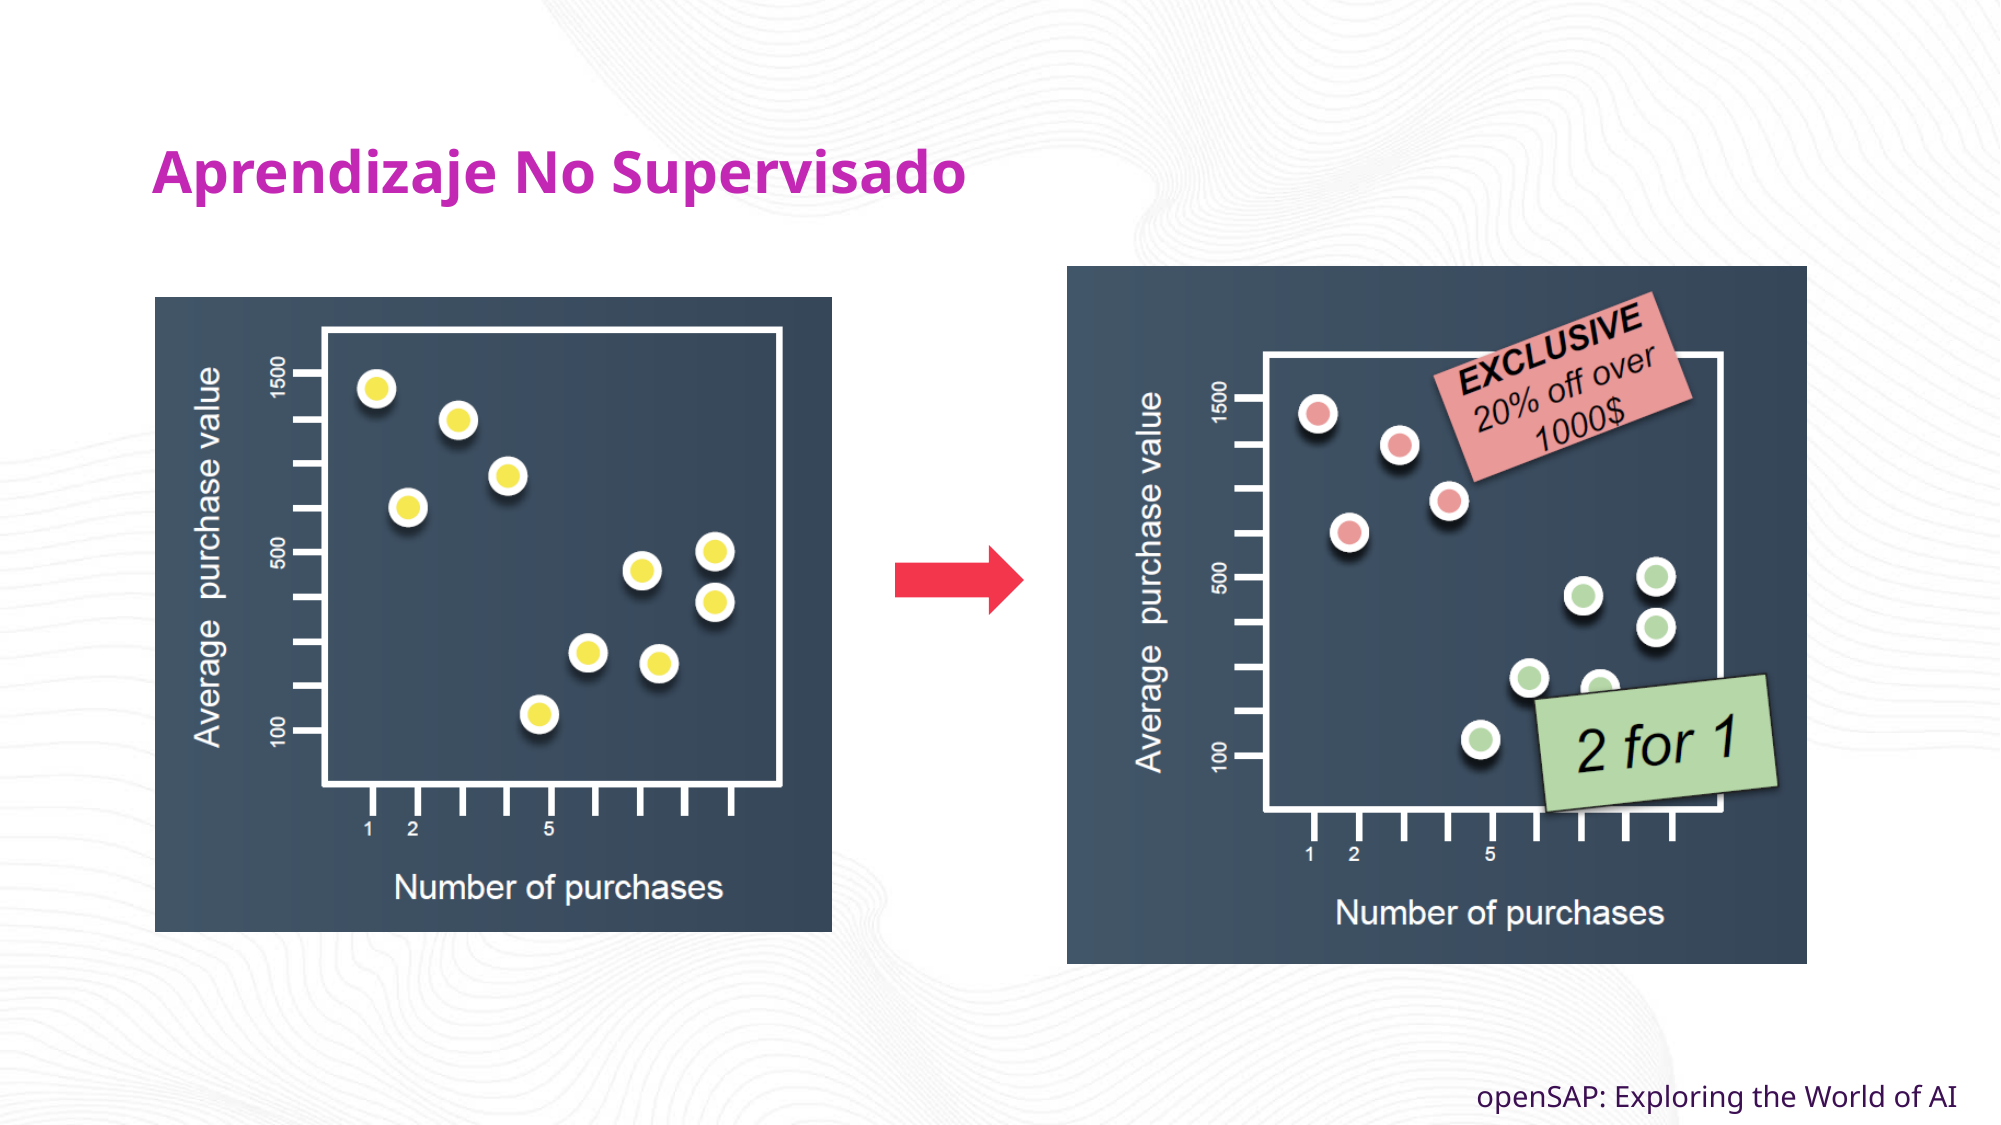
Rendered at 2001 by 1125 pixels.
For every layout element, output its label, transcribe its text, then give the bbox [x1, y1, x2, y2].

text_box openSAP: Exploring the World of AI [1461, 1071, 1973, 1122]
text_box [894, 542, 1026, 618]
picture [0, 0, 2000, 1125]
title Aprendizaje No Supervisado [137, 106, 1863, 243]
